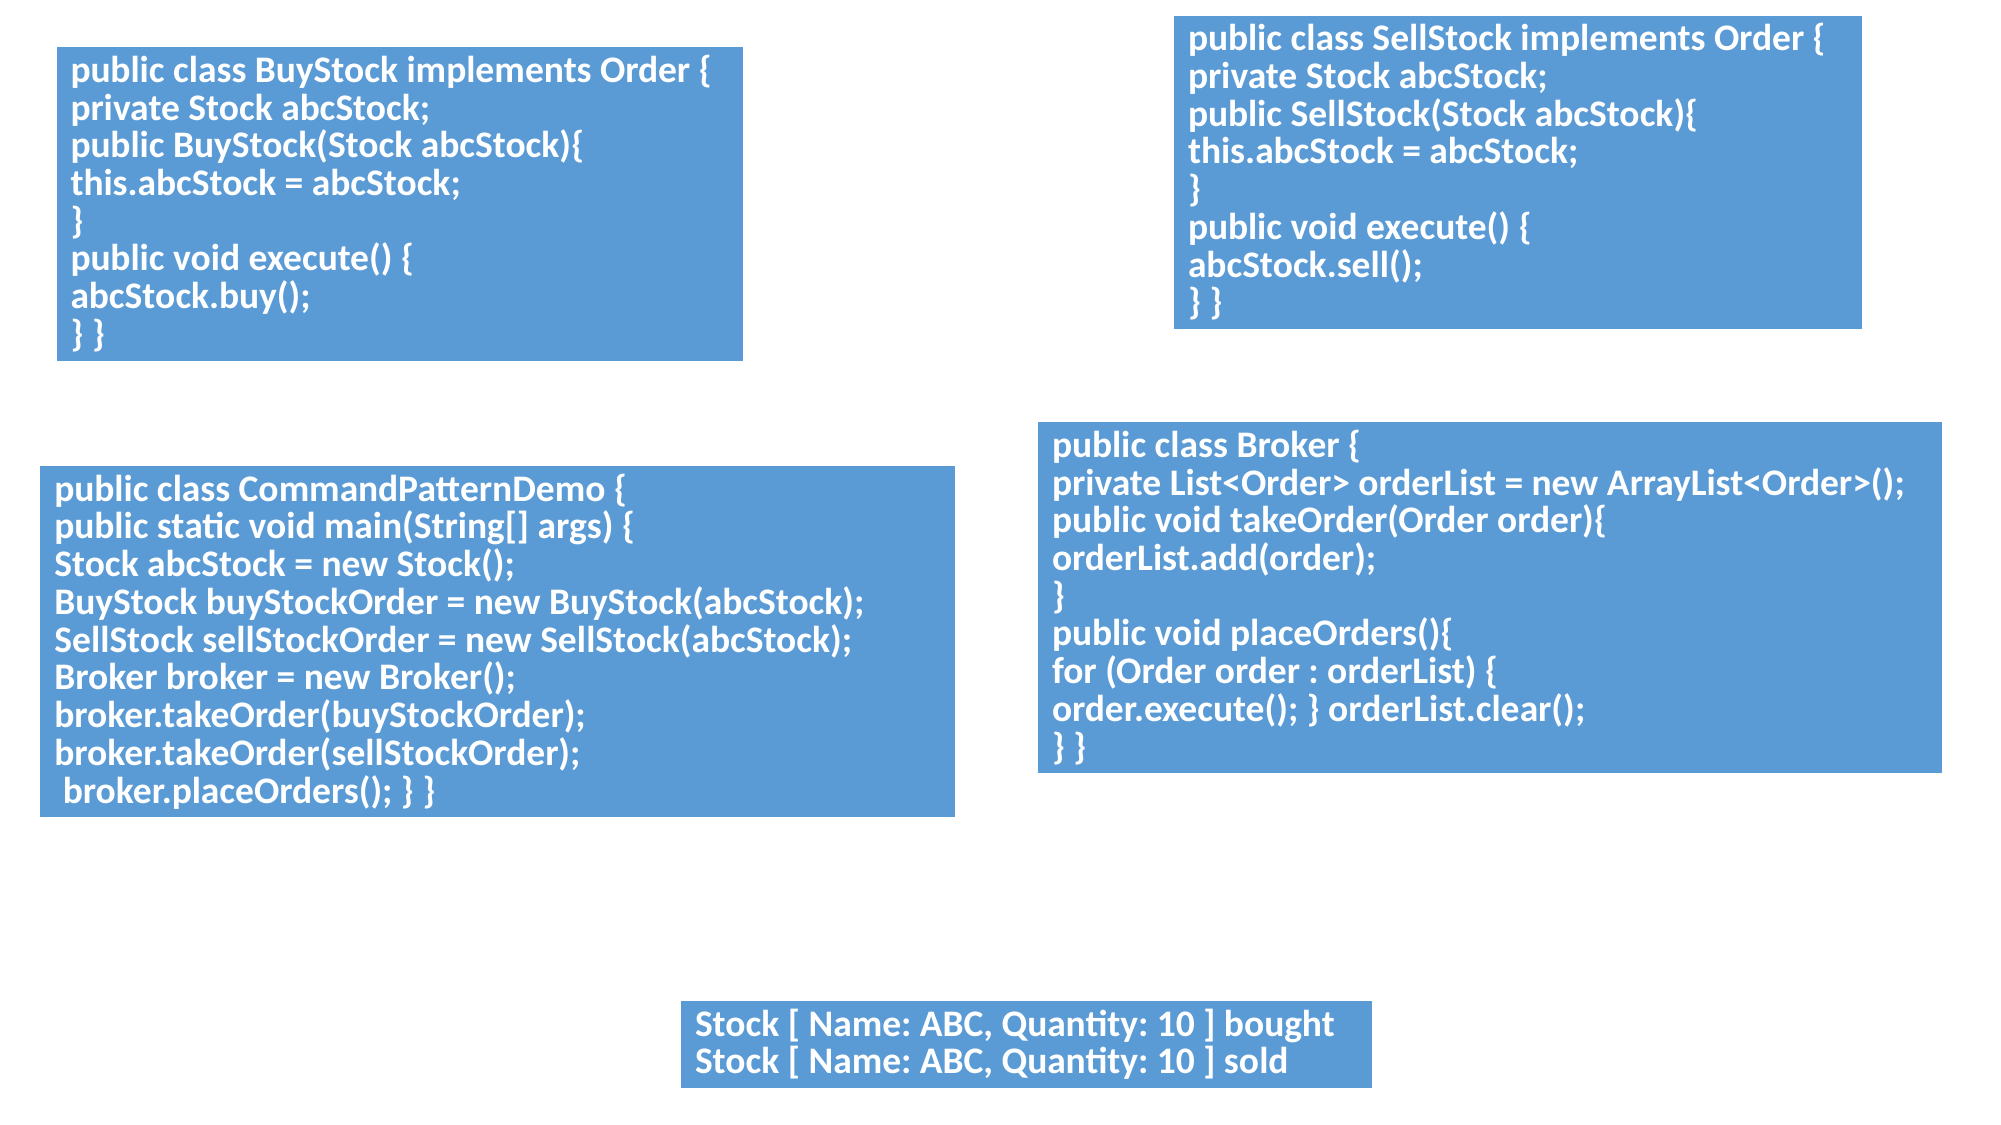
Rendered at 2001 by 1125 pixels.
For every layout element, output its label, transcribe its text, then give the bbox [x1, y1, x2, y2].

table_header public class BuyStock implements Order { private Stock abcStock; public BuyStock(Stock abcStock){ this.abcStock = abcStock; } public void execute() { abcStock.buy(); } } [57, 47, 743, 361]
table_header Stock [ Name: ABC, Quantity: 10 ] bought Stock [ Name: ABC, Quantity: 10 ] sold [681, 1001, 1372, 1088]
table_header public class Broker { private List<Order> orderList = new ArrayList<Order>(); public void takeOrder(Order order){ orderList.add(order); } public void placeOrders(){ for (Order order : orderList) { order.execute(); } orderList.clear(); } } [1038, 422, 1942, 773]
table_header public class CommandPatternDemo { public static void main(String[] args) { Stock abcStock = new Stock(); BuyStock buyStockOrder = new BuyStock(abcStock); SellStock sellStockOrder = new SellStock(abcStock); Broker broker = new Broker(); broker.takeOrder(buyStockOrder); broker.takeOrder(sellStockOrder); broker.placeOrders(); } } [40, 466, 955, 817]
table_header public class SellStock implements Order { private Stock abcStock; public SellStock(Stock abcStock){ this.abcStock = abcStock; } public void execute() { abcStock.sell(); } } [1174, 16, 1862, 329]
